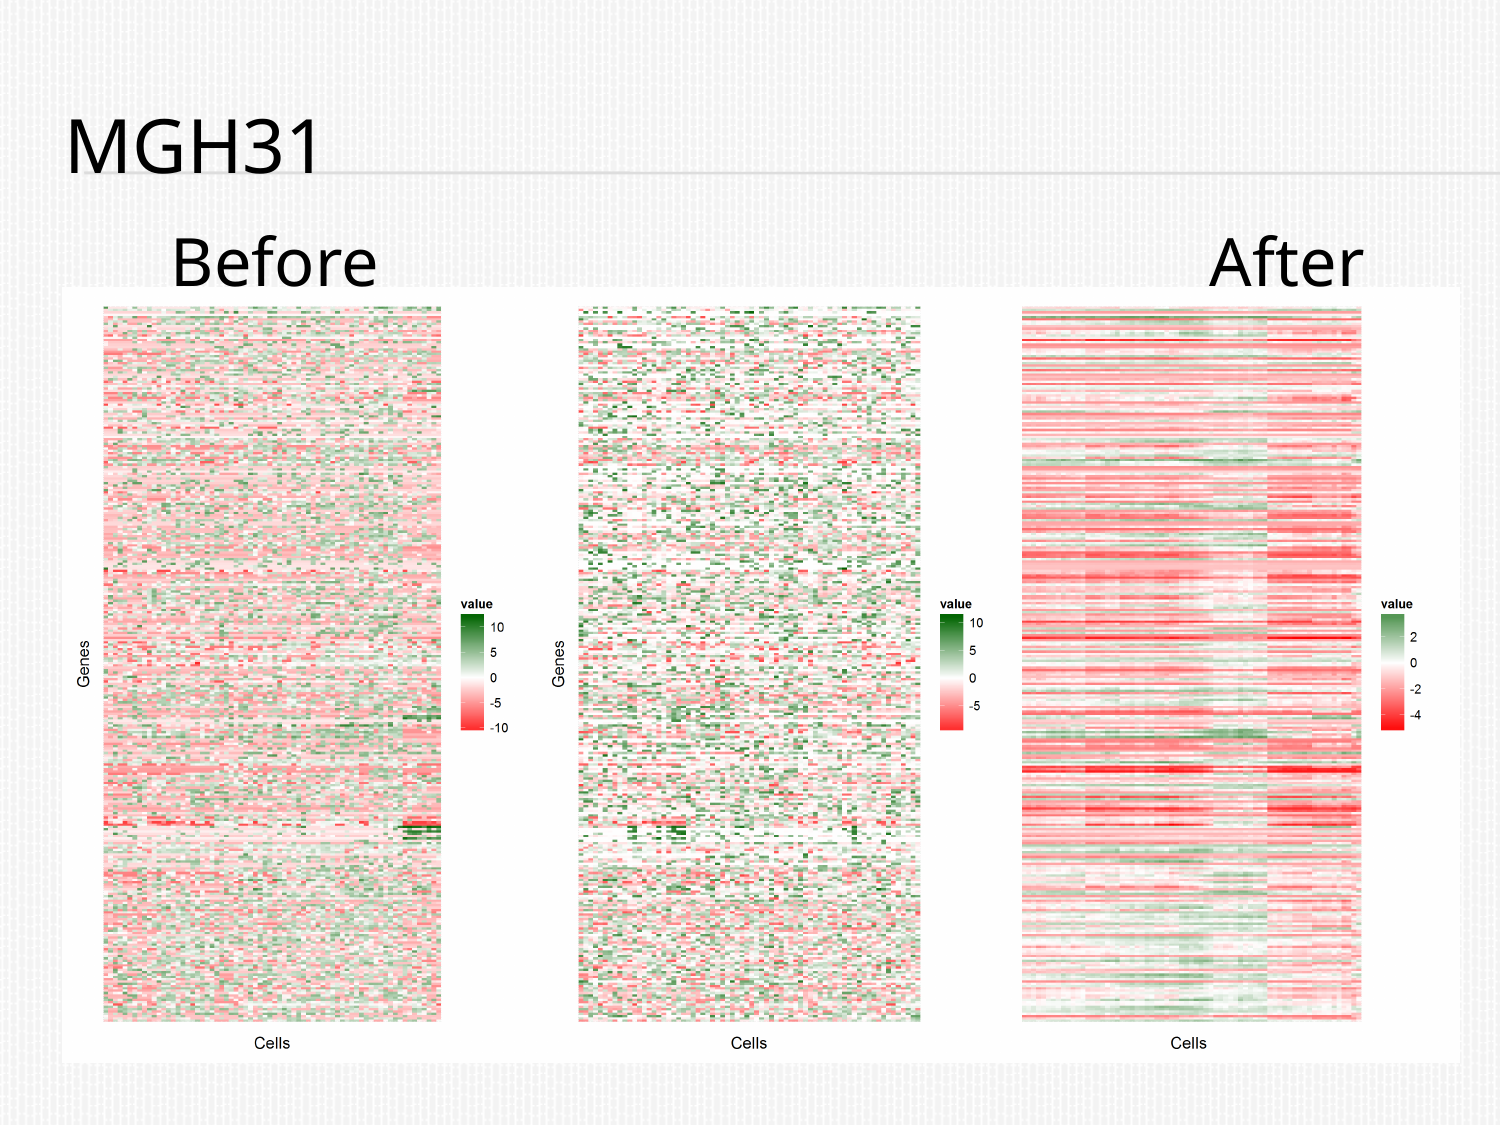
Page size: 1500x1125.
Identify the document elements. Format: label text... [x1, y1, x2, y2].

title MGH31 [50, 75, 1475, 213]
list Before [0, 212, 613, 400]
picture [62, 287, 1460, 1064]
text_box After [949, 212, 1500, 400]
